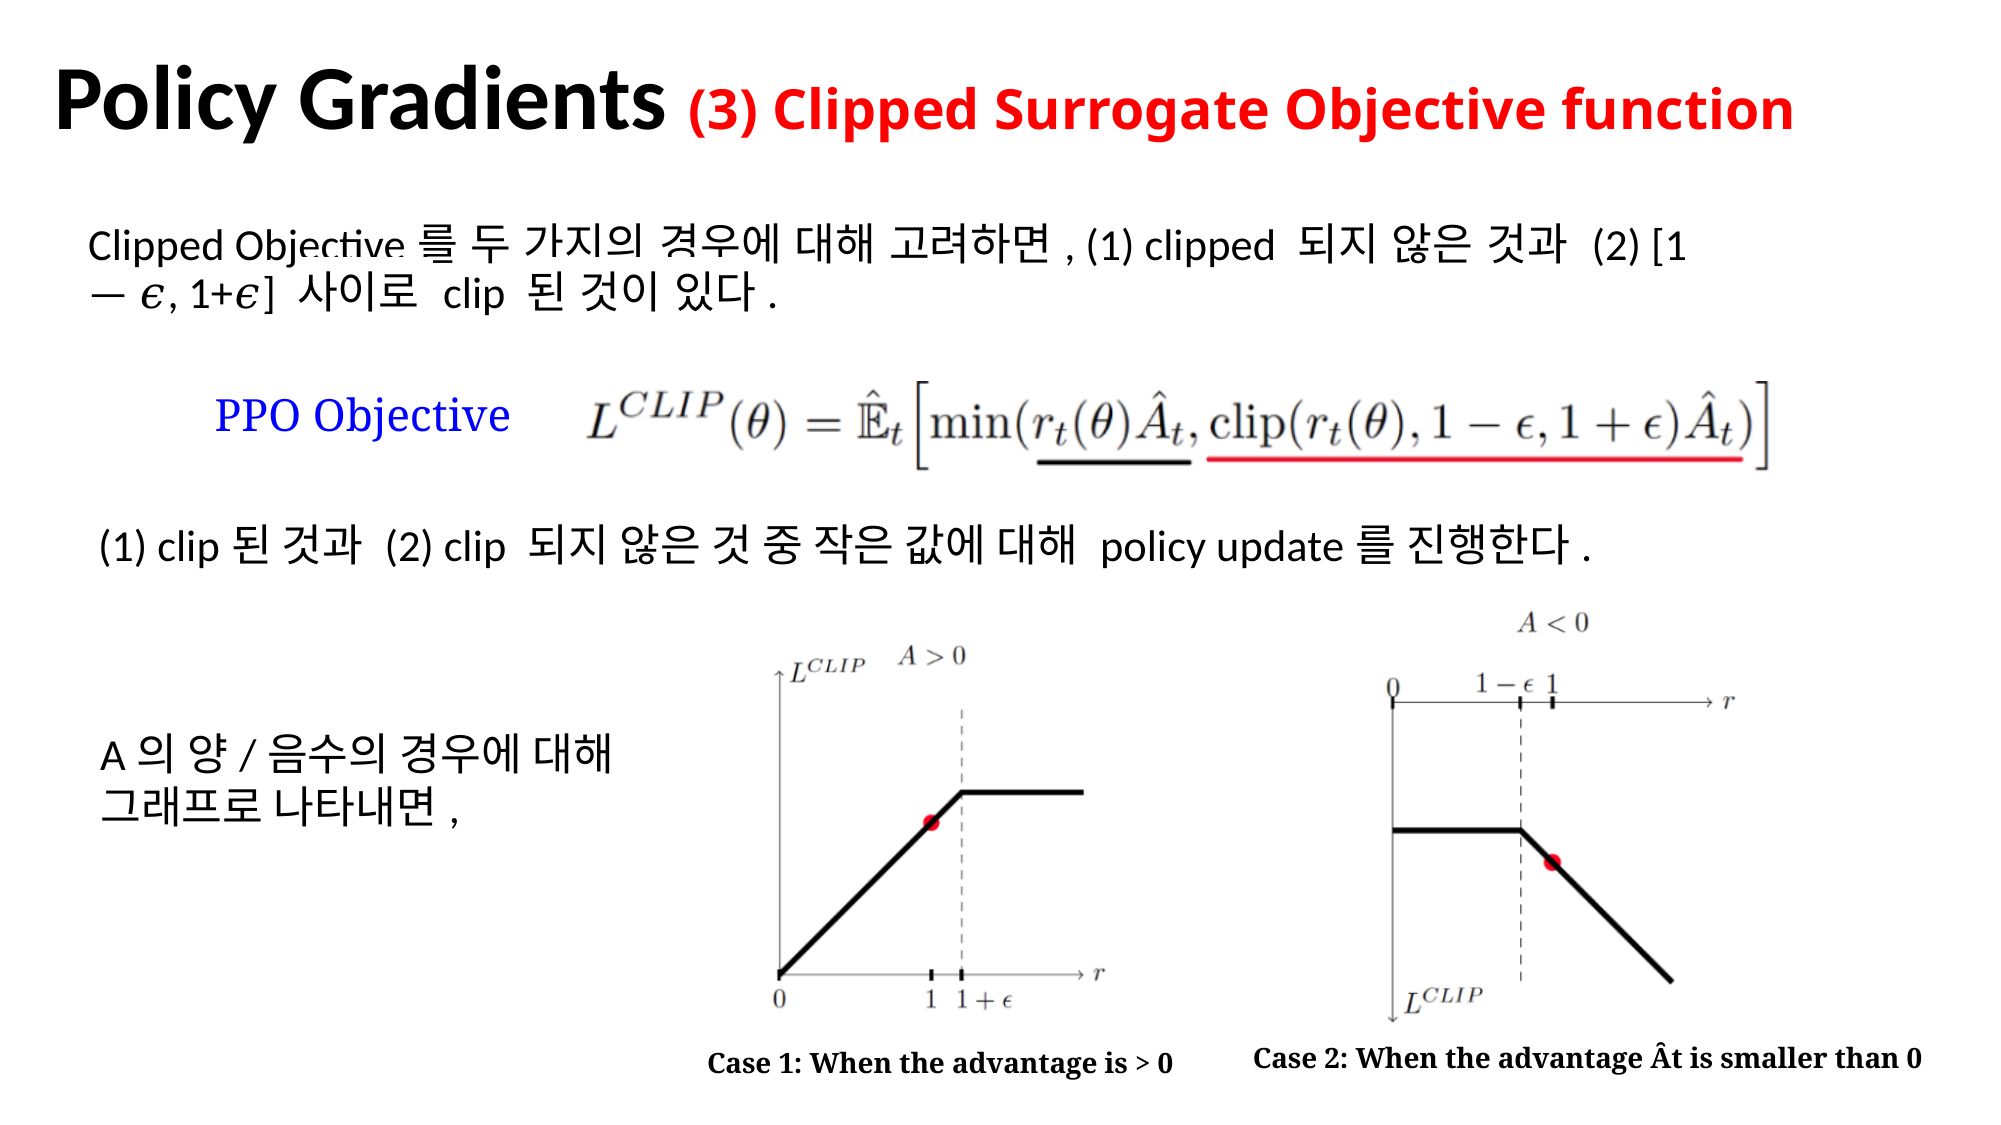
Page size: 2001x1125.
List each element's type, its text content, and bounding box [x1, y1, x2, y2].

picture [581, 381, 1779, 473]
picture [761, 641, 1137, 1018]
picture [1357, 601, 1753, 1031]
text_box PPO Objective [194, 367, 559, 458]
text_box (1) clip된 것과 (2) clip 되지 않은 것 중 작은 값에 대해 policy update를 진행한다. [68, 496, 1914, 622]
text_box A의 양/음수의 경우에 대해 그래프로 나타내면, [80, 706, 761, 852]
text_box Case 1: When the advantage is > 0 [687, 1025, 1264, 1103]
list Clipped Objective를 두 가지의 경우에 대해 고려하면, (1) clipped 되지 않은 것과 (2) [1 — 𝜖, 1+𝜖] 사이로 clip 된 것이 있다. [68, 202, 1779, 404]
text_box Case 2: When the advantage Ȃt is smaller than 0 [1232, 1036, 1984, 1045]
title Policy Gradients (3) Clipped Surrogate Objective function [34, 30, 1899, 156]
